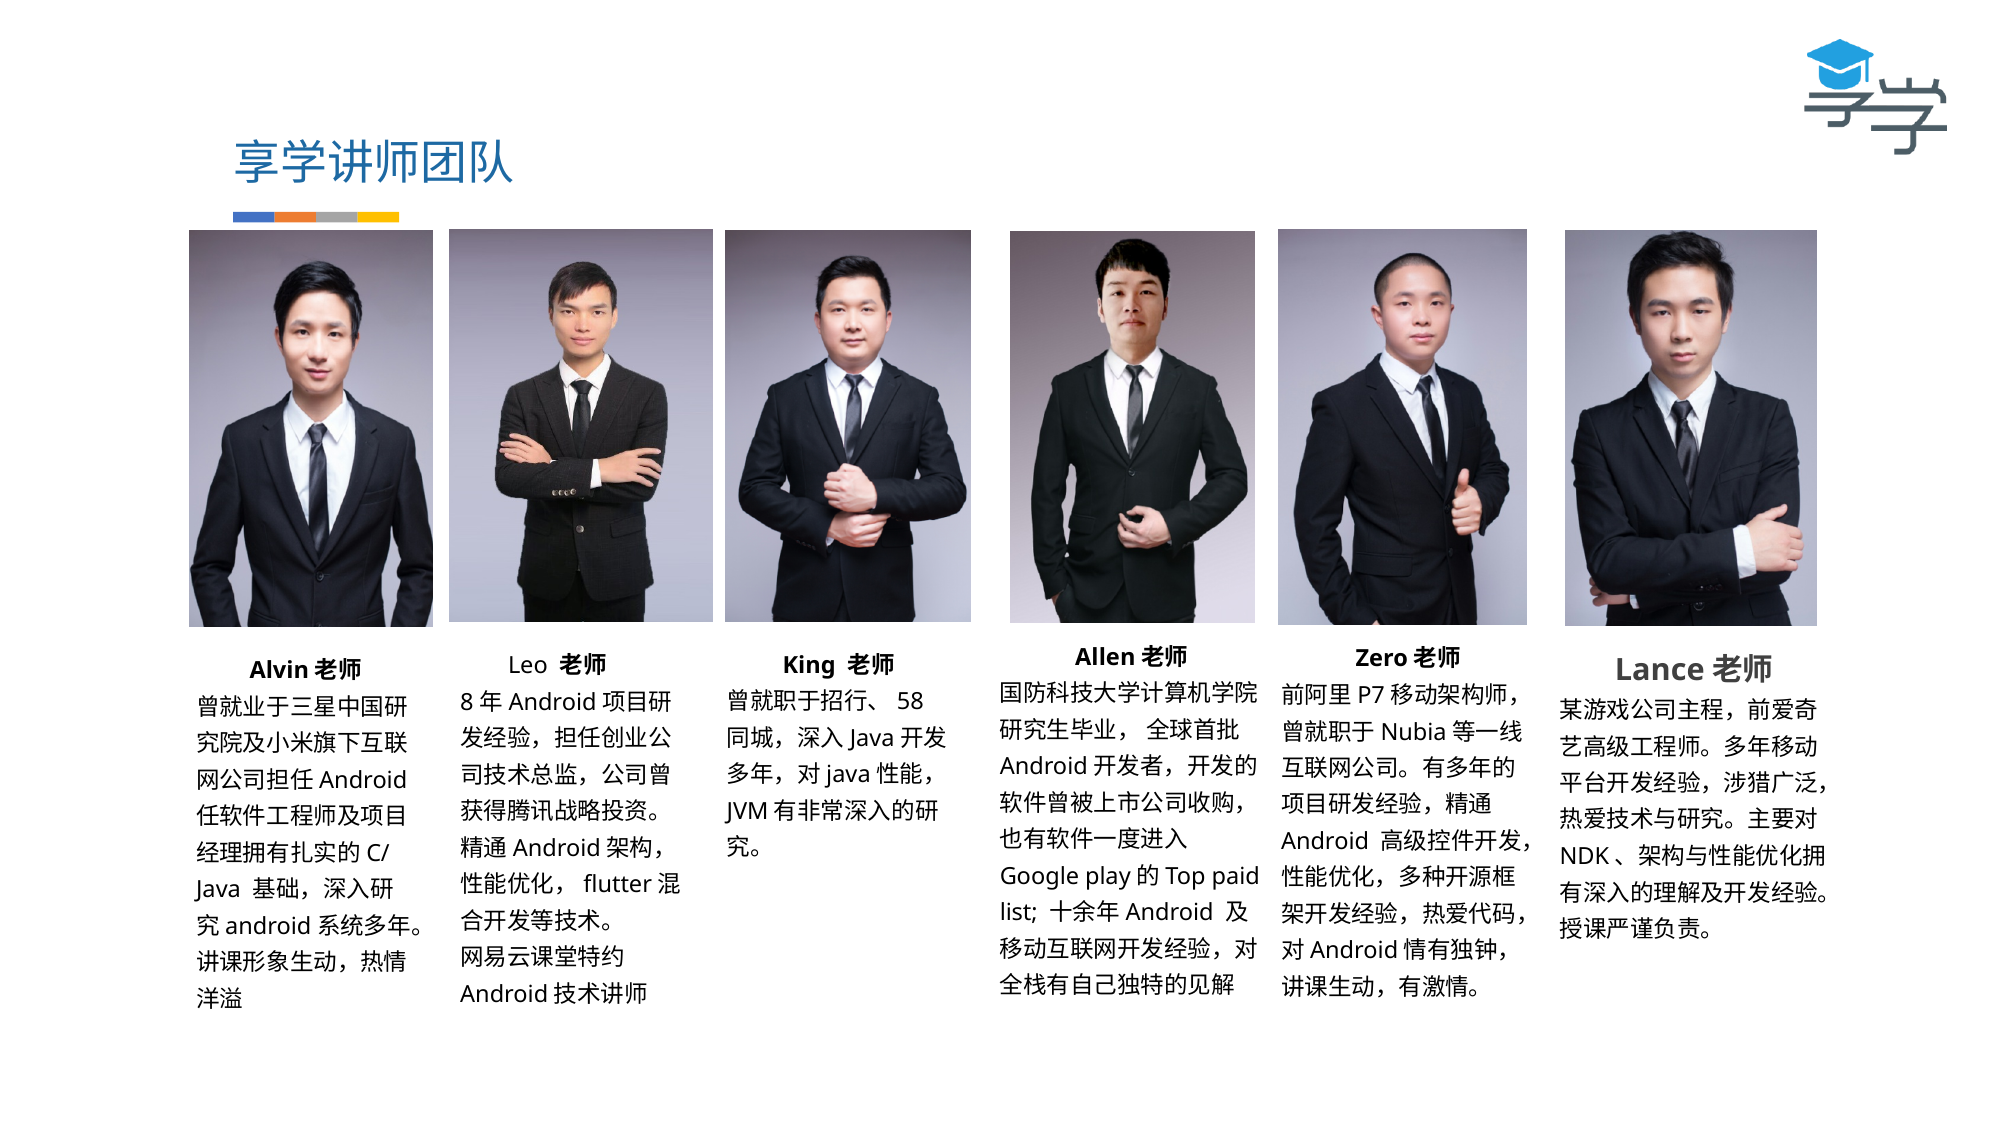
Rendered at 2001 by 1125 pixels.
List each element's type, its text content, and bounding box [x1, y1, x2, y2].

text_box Allen老师 国防科技大学计算机学院研究生毕业， 全球首批Android开发者，开发的软件曾被上市公司收购，也有软件一度进入Google play的Top paid list; 十余年Android 及移动互联网开发经验，对全栈有自己独特的见解 [987, 621, 1276, 1005]
picture [1565, 230, 1817, 626]
text_box 享学讲师团队 [233, 132, 746, 190]
text_box Zero老师 前阿里P7移动架构师，曾就职于Nubia等一线互联网公司。有多年的项目研发经验，精通Android 高级控件开发，性能优化，多种开源框架开发经验，热爱代码，对Android情有独钟，讲课生动，有激情。 [1268, 623, 1548, 1007]
text_box Lance老师 某游戏公司主程，前爱奇艺高级工程师。多年移动平台开发经验，涉猎广泛，热爱技术与研究。主要对NDK、架构与性能优化拥有深入的理解及开发经验。授课严谨负责。 [1547, 625, 1842, 949]
picture [1010, 231, 1255, 623]
picture [725, 230, 971, 622]
text_box Alvin老师 曾就业于三星中国研究院及小米旗下互联网公司担任Android任软件工程师及项目经理拥有扎实的C/Java 基础，深入研究android系统多年。讲课形象生动，热情洋溢 [183, 635, 428, 1018]
picture [189, 230, 433, 627]
picture [449, 229, 713, 622]
text_box Leo 老师 8年Android项目研发经验，担任创业公司技术总监，公司曾获得腾讯战略投资。 精通Android架构，性能优化，flutter混合开发等技术。 网易云课堂特约Android技术讲师 [446, 635, 696, 1014]
picture [1799, 20, 1952, 173]
text_box King 老师 曾就职于招行、58同城，深入Java开发多年，对java性能，JVM有非常深入的研究。 [714, 629, 964, 867]
picture [1278, 229, 1527, 625]
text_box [233, 211, 400, 223]
